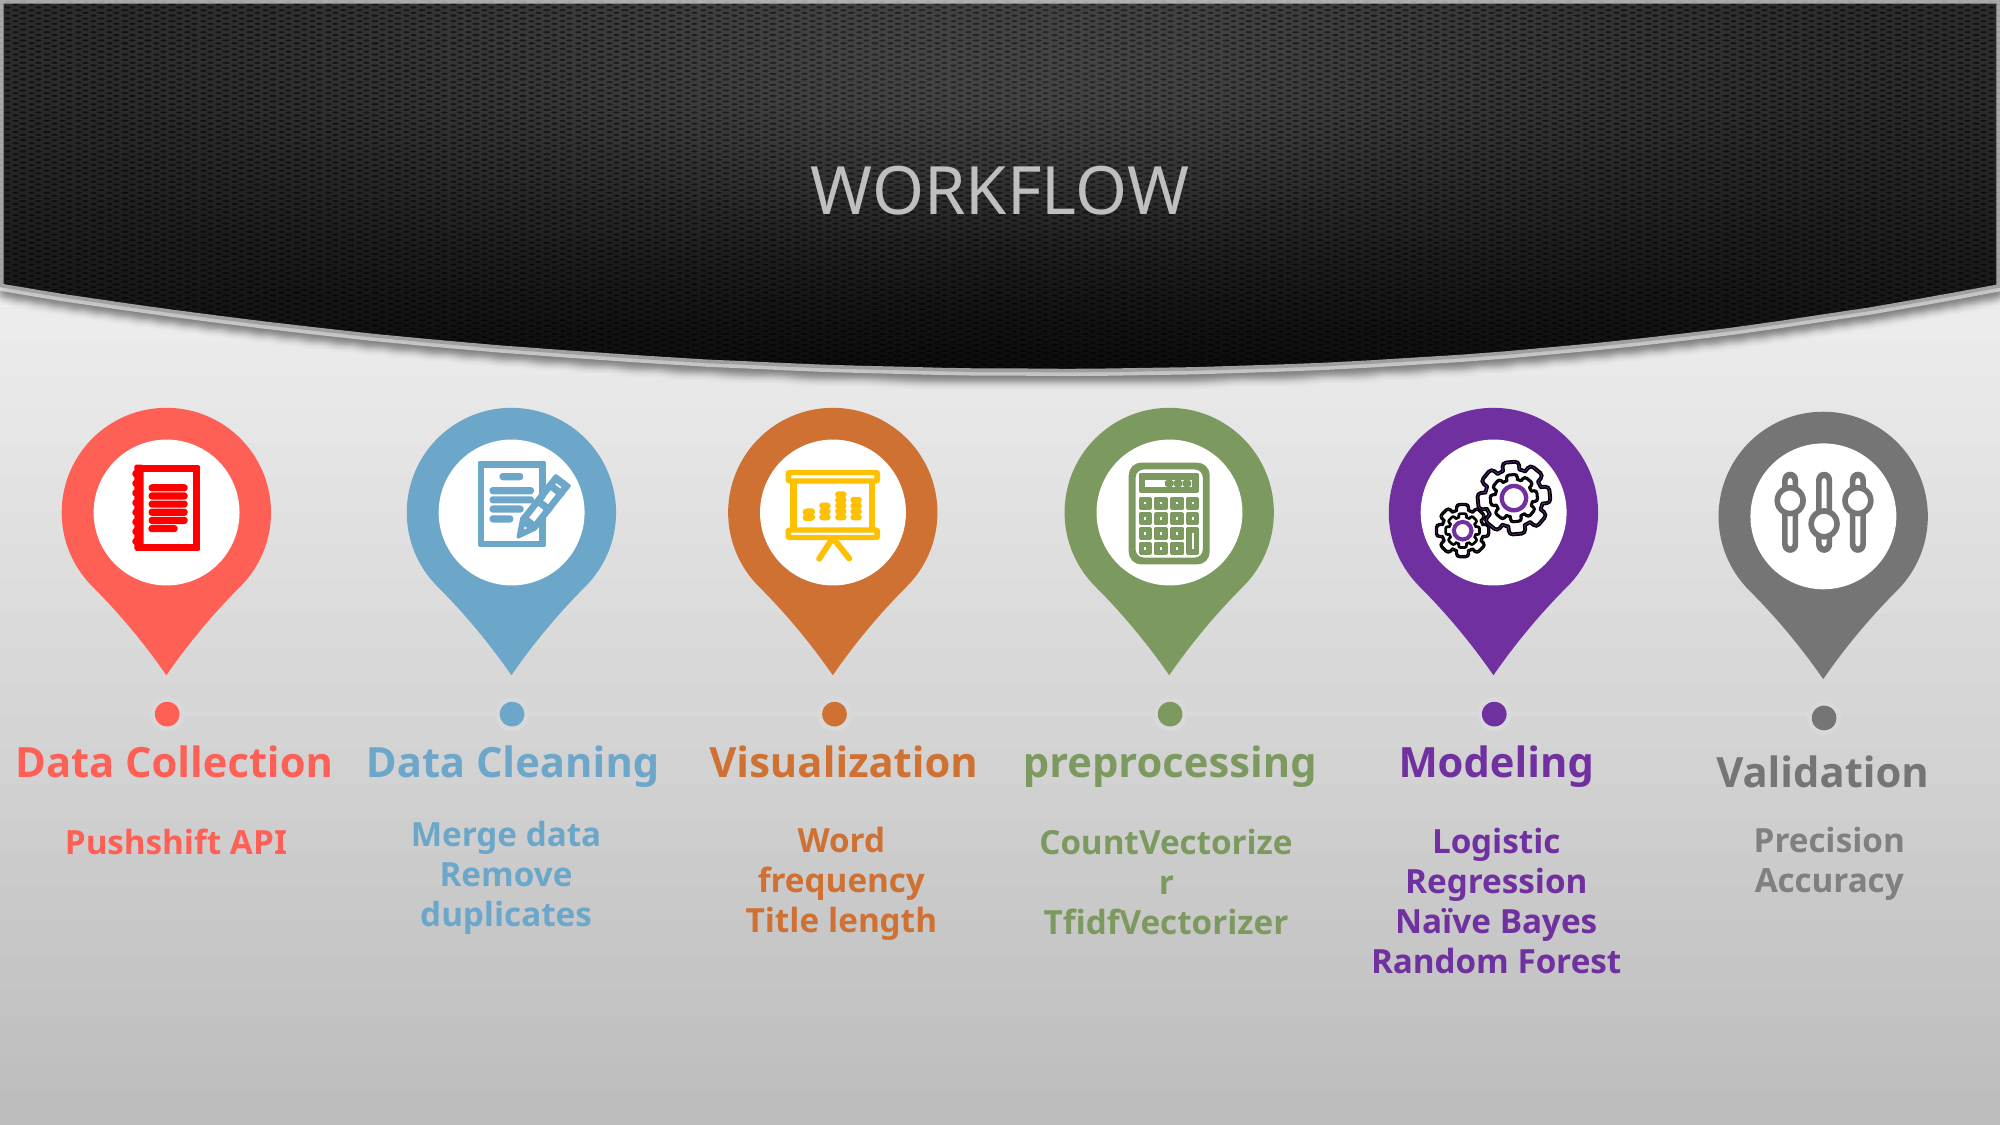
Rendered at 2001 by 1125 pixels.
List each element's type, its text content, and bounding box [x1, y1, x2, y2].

text_box Precision Accuracy [1681, 811, 1978, 907]
title Workflow [187, 99, 1813, 275]
text_box [0, 303, 2000, 411]
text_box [1634, 411, 2000, 805]
text_box [0, 0, 2000, 375]
text_box Pushshift API [47, 813, 305, 869]
text_box Logistic Regression Naïve Bayes Random Forest [1348, 812, 1645, 988]
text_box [655, 407, 981, 795]
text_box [0, 407, 370, 795]
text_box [370, 407, 655, 795]
text_box Word frequency Title length [713, 811, 970, 947]
text_box CountVectorizer TfidfVectorizer [1018, 813, 1315, 949]
text_box [0, 795, 2000, 1125]
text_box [981, 407, 1308, 795]
text_box Merge data Remove duplicates [341, 806, 672, 941]
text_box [1308, 407, 1685, 795]
